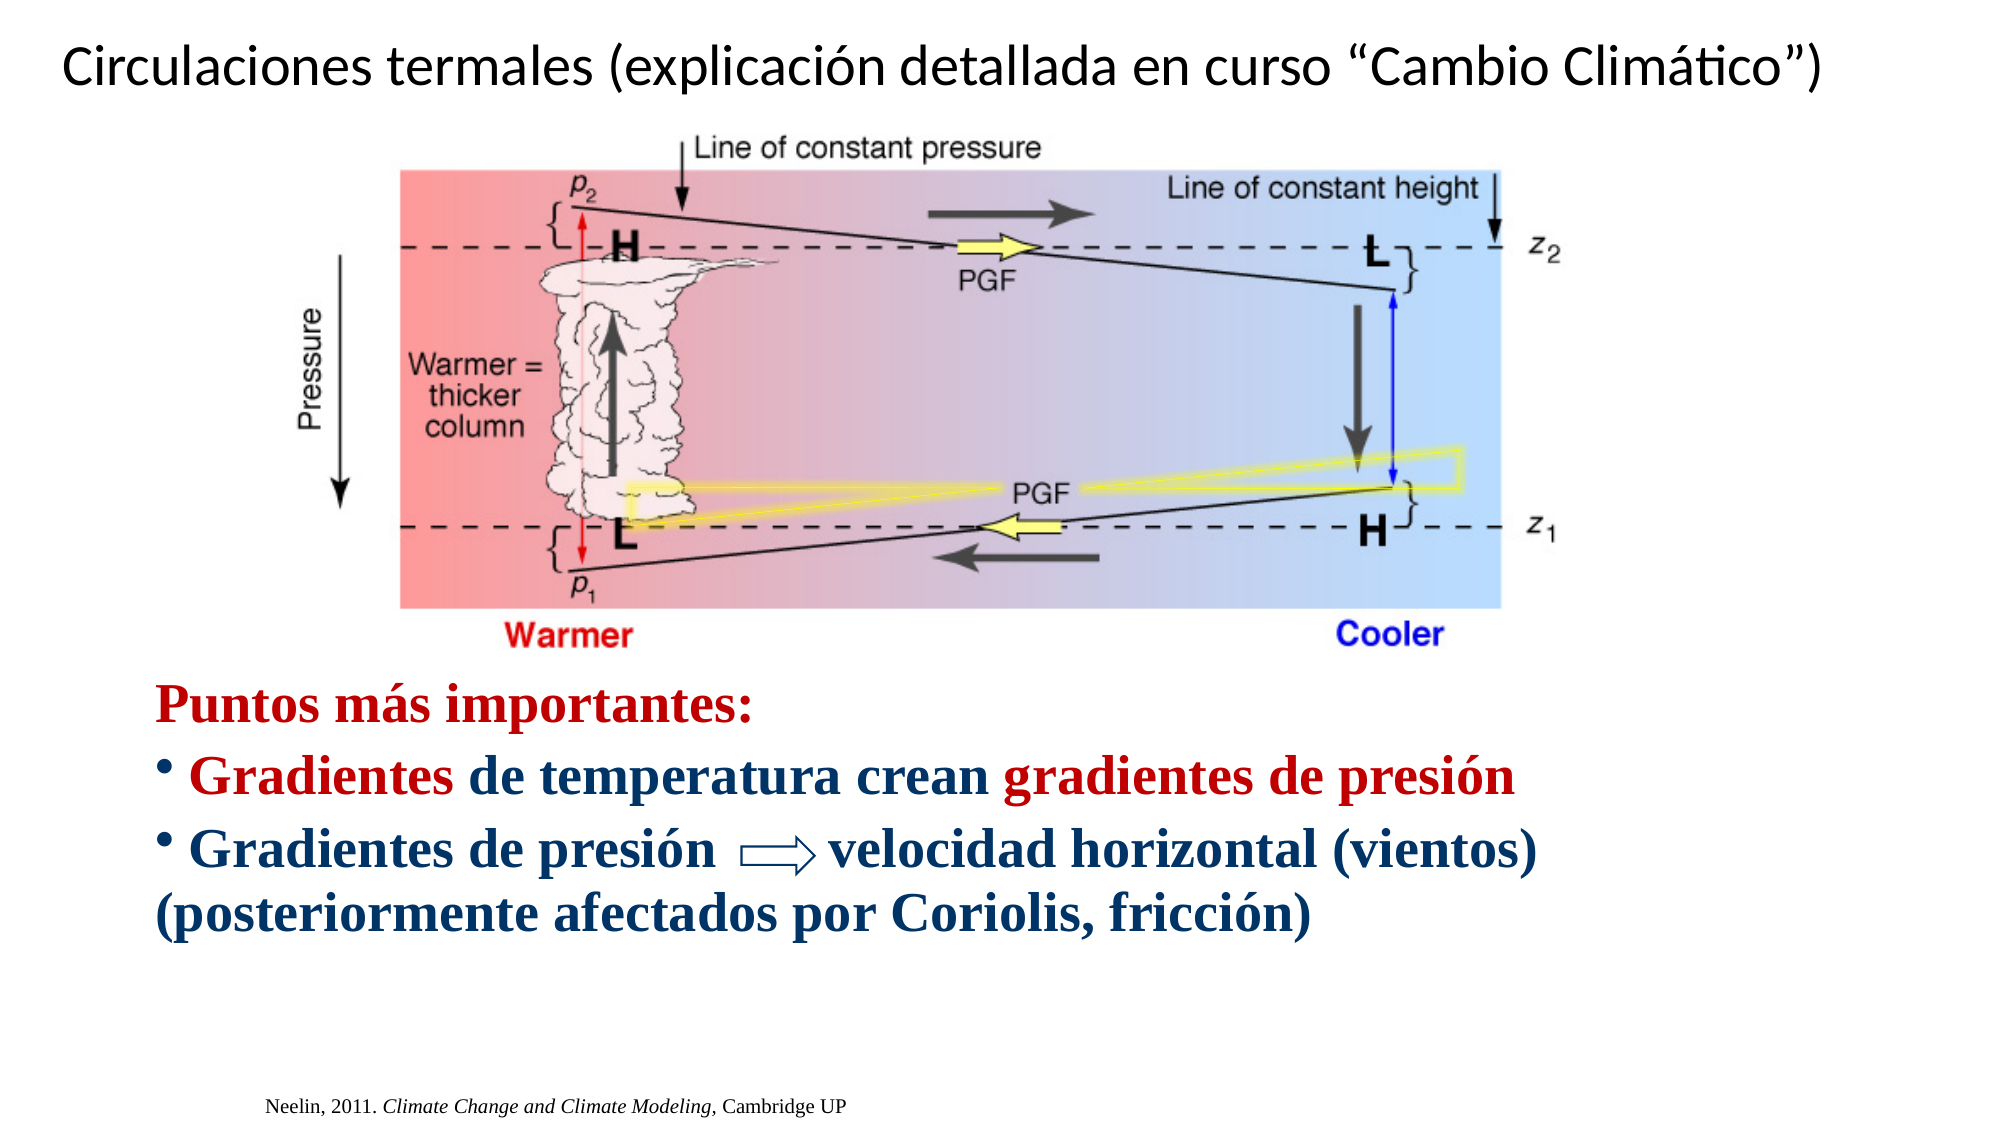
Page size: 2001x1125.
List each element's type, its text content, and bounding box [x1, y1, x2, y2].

text_box [741, 837, 815, 875]
text_box Neelin, 2011. Climate Change and Climate Modeling, Cambridge UP [249, 1084, 862, 1125]
text_box Puntos más importantes: Gradientes de temperatura crean gradientes de presión Gradientes de presión velocidad horizontal (vientos) (posteriormente afectados por Coriolis, fricción) [139, 663, 1861, 952]
text_box Circulaciones termales (explicación detallada en curso “Cambio Climático”) [47, 19, 1841, 105]
picture [282, 121, 1574, 665]
